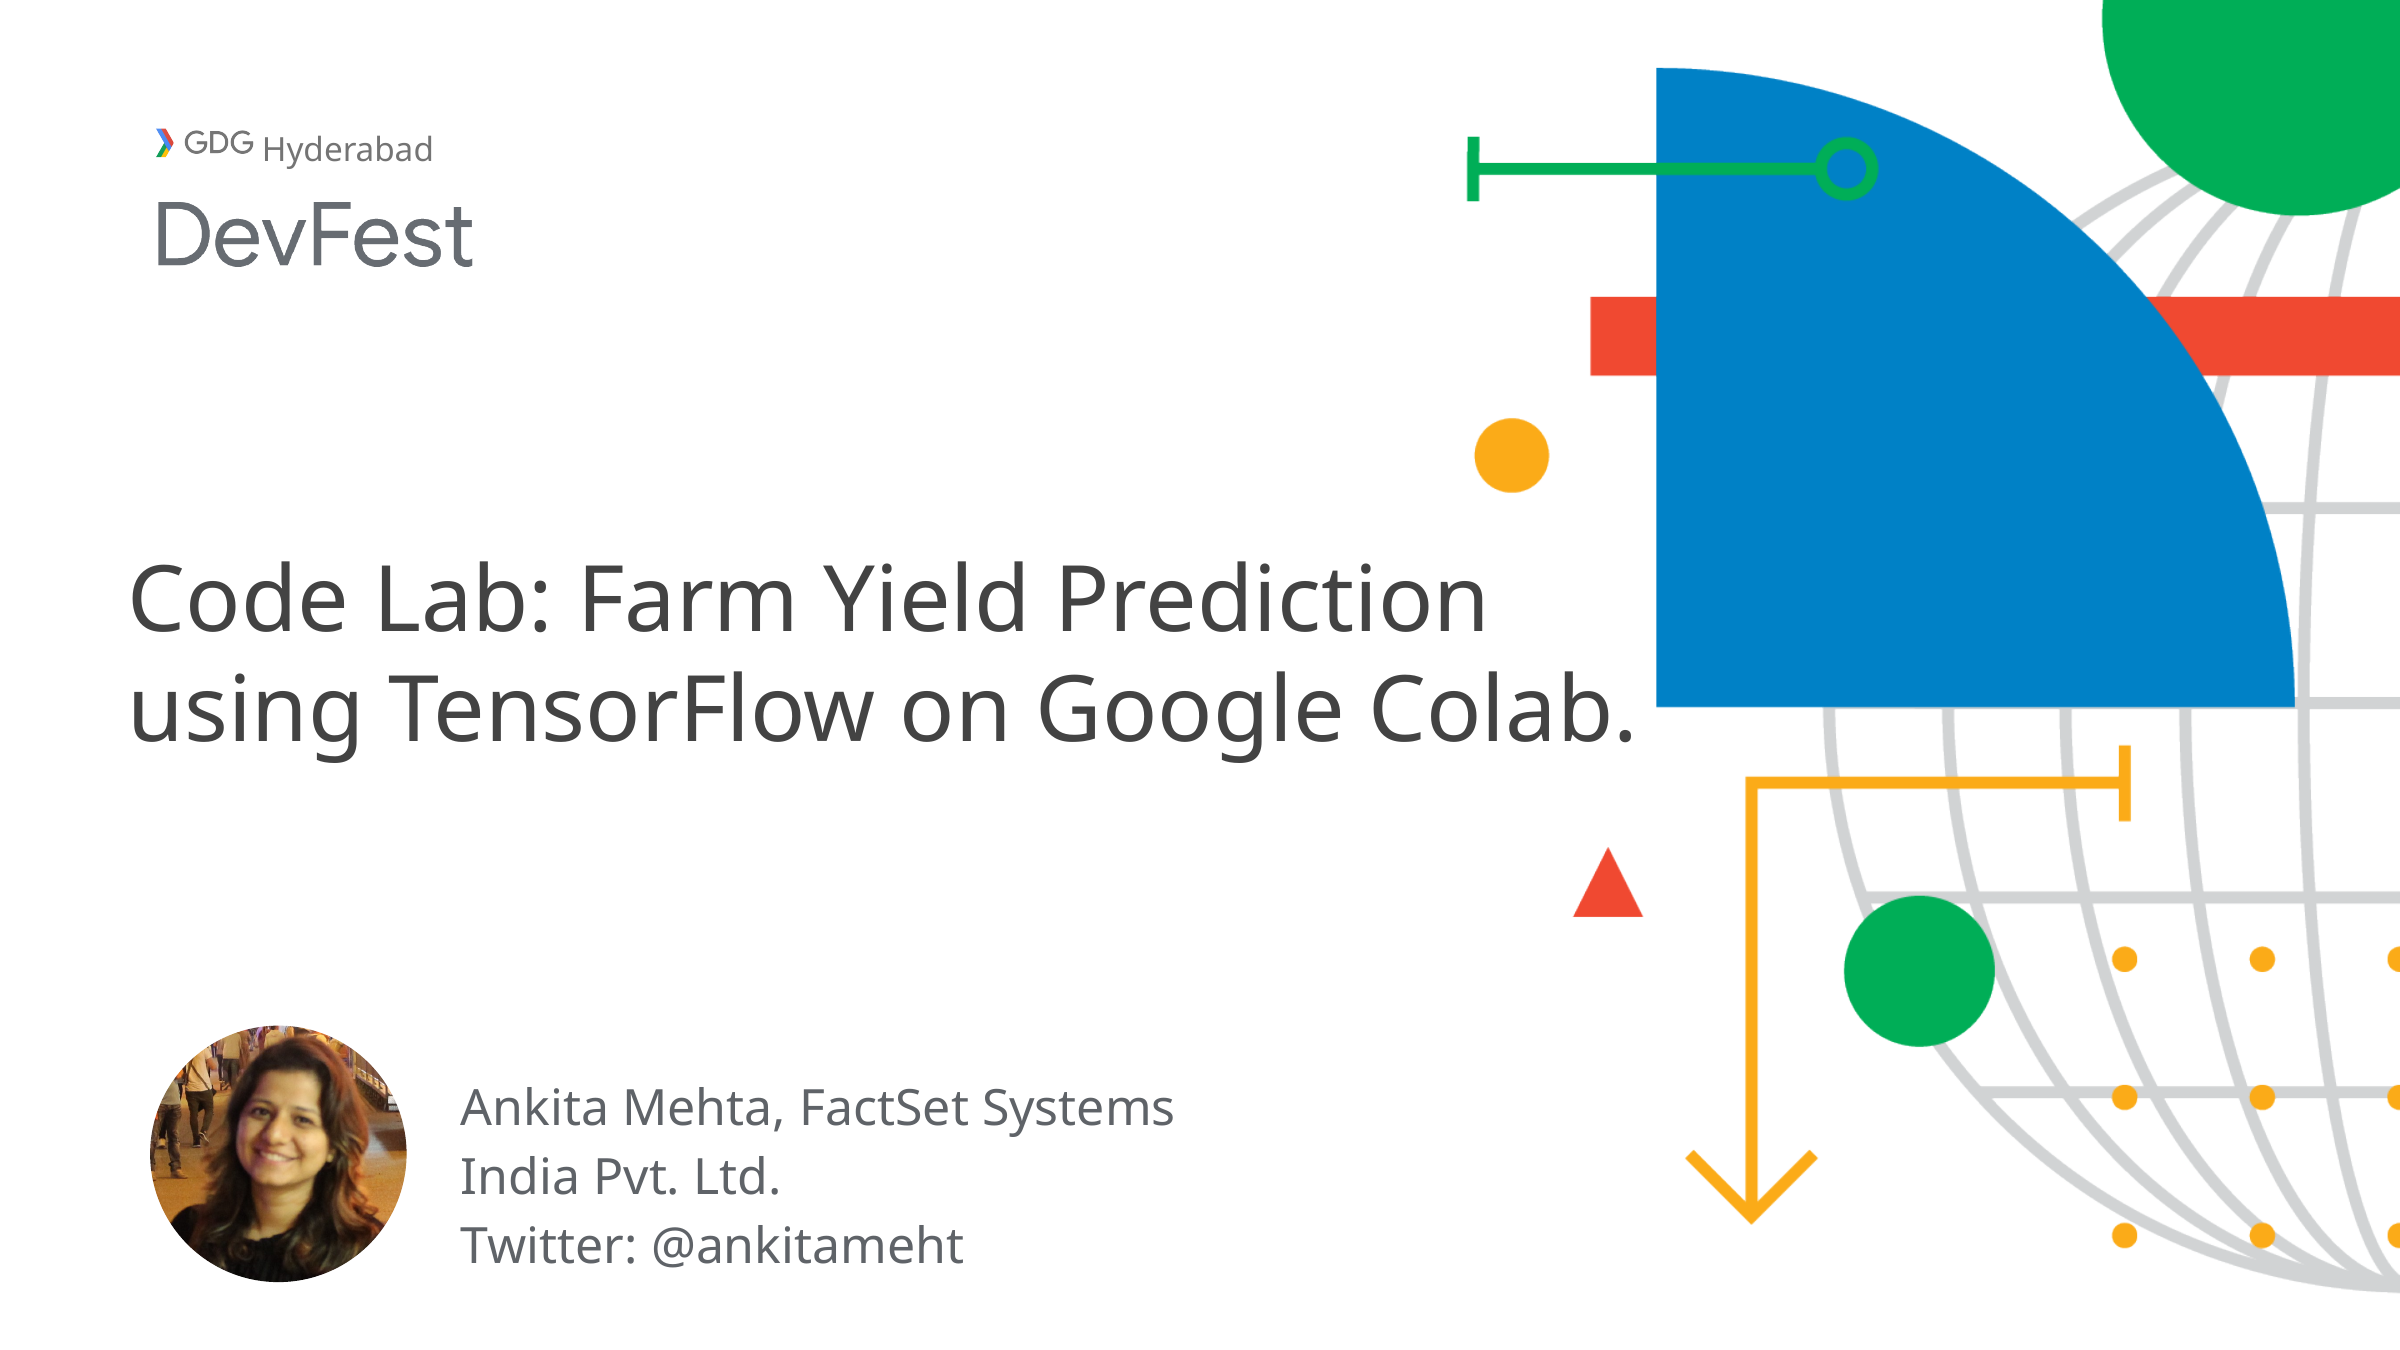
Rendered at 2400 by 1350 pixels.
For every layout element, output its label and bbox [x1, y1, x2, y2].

text_box [112, 92, 1076, 345]
picture [0, 0, 2400, 1350]
